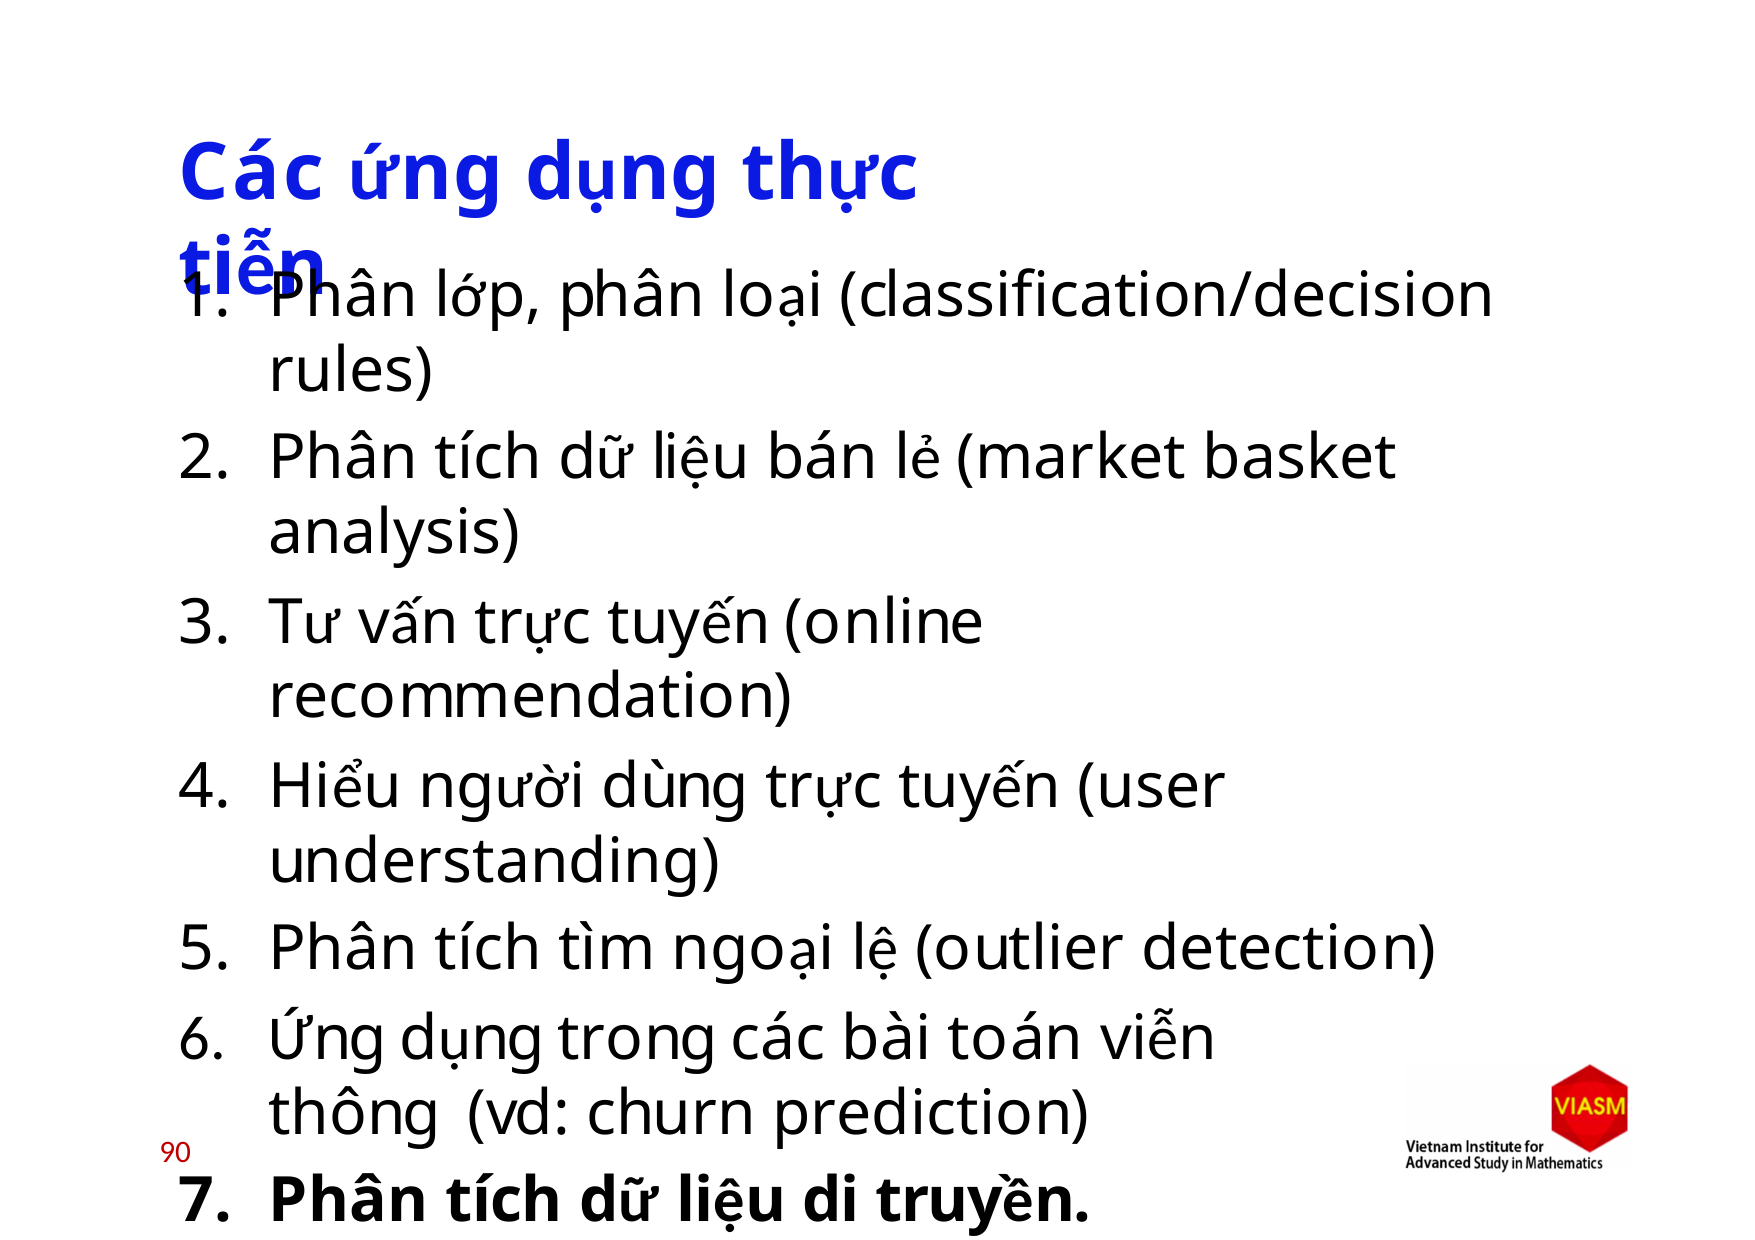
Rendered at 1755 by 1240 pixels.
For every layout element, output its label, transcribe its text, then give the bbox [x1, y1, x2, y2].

text_box Phân lớp, phân loại (classification/decision rules) Phân tích dữ liệu bán lẻ (market basket analysis) Tư vấn trực tuyến (online recommendation) Hiểu người dùng trực tuyến (user understanding) Phân tích tìm ngoại lệ (outlier detection) Ứng dụng trong các bài toán viễn thông (vd: churn prediction) Phân tích dữ liệu di truyền. Phân tích dữ cấu trúc mạng. [176, 238, 1510, 1240]
slide_number 93 [153, 1130, 176, 1240]
picture [1510, 1063, 1632, 1173]
title Các ứng dụng thực tiễn [176, 117, 1036, 238]
